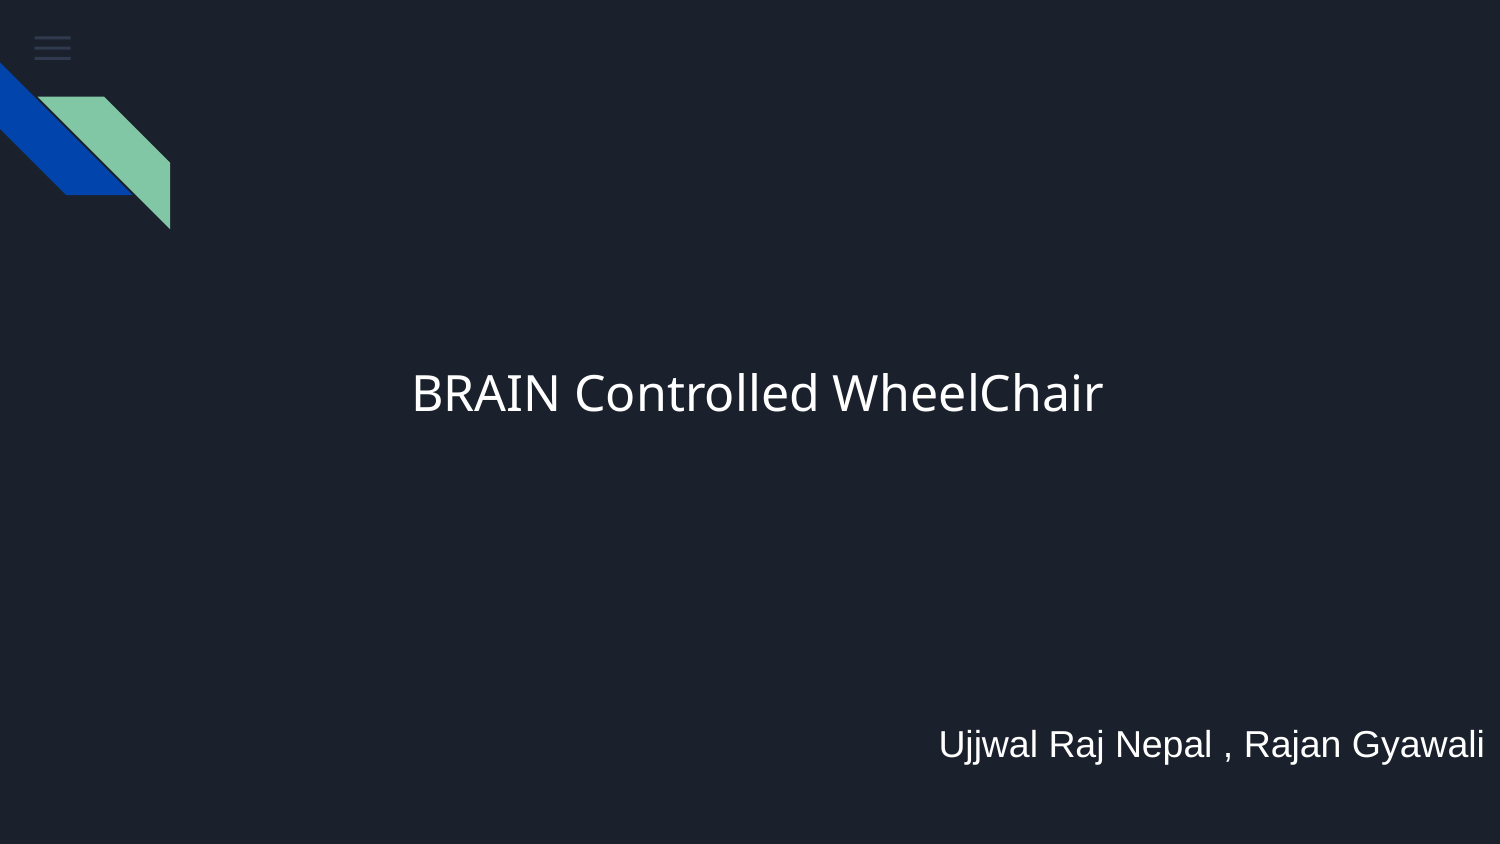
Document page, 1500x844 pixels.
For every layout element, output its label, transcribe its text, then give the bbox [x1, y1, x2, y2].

text_box Ujjwal Raj Nepal , Rajan Gyawali [256, 705, 1500, 822]
title BRAIN Controlled WheelChair [180, 346, 1336, 497]
